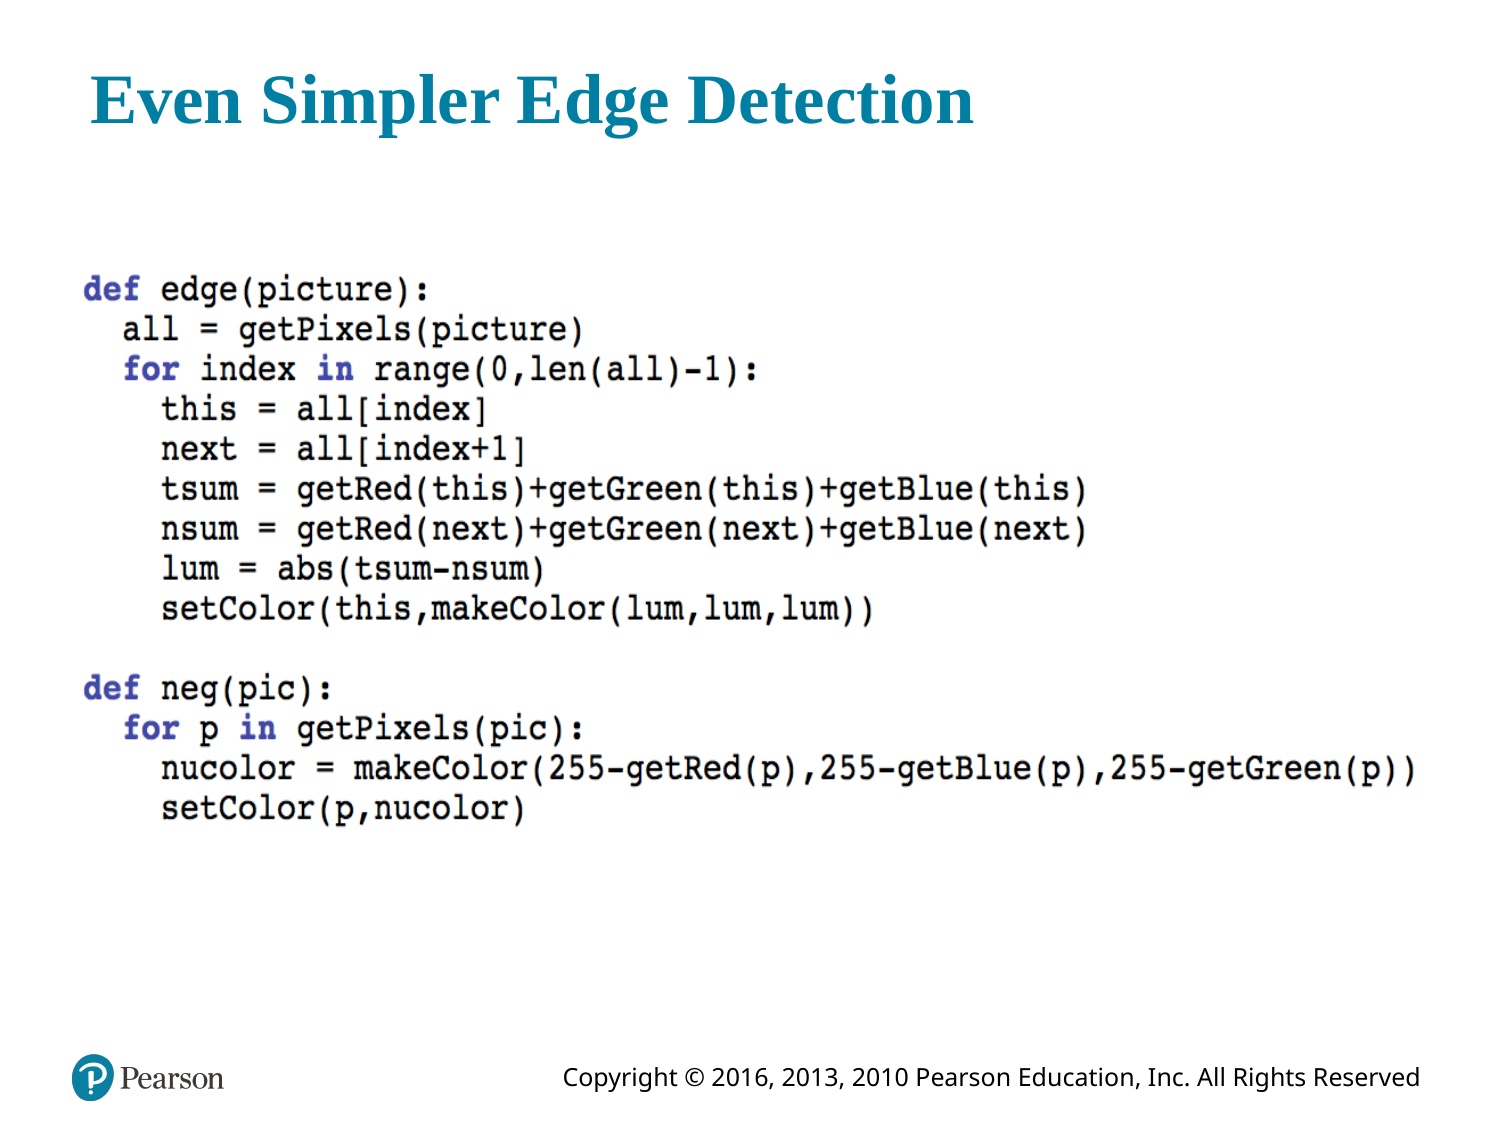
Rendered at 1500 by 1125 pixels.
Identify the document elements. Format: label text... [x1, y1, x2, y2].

picture [98, 1054, 224, 1101]
picture [83, 262, 1417, 835]
picture [72, 1087, 83, 1101]
picture [80, 1063, 106, 1088]
title Even Simpler Edge Detection [75, 37, 1425, 256]
picture [72, 1054, 88, 1070]
